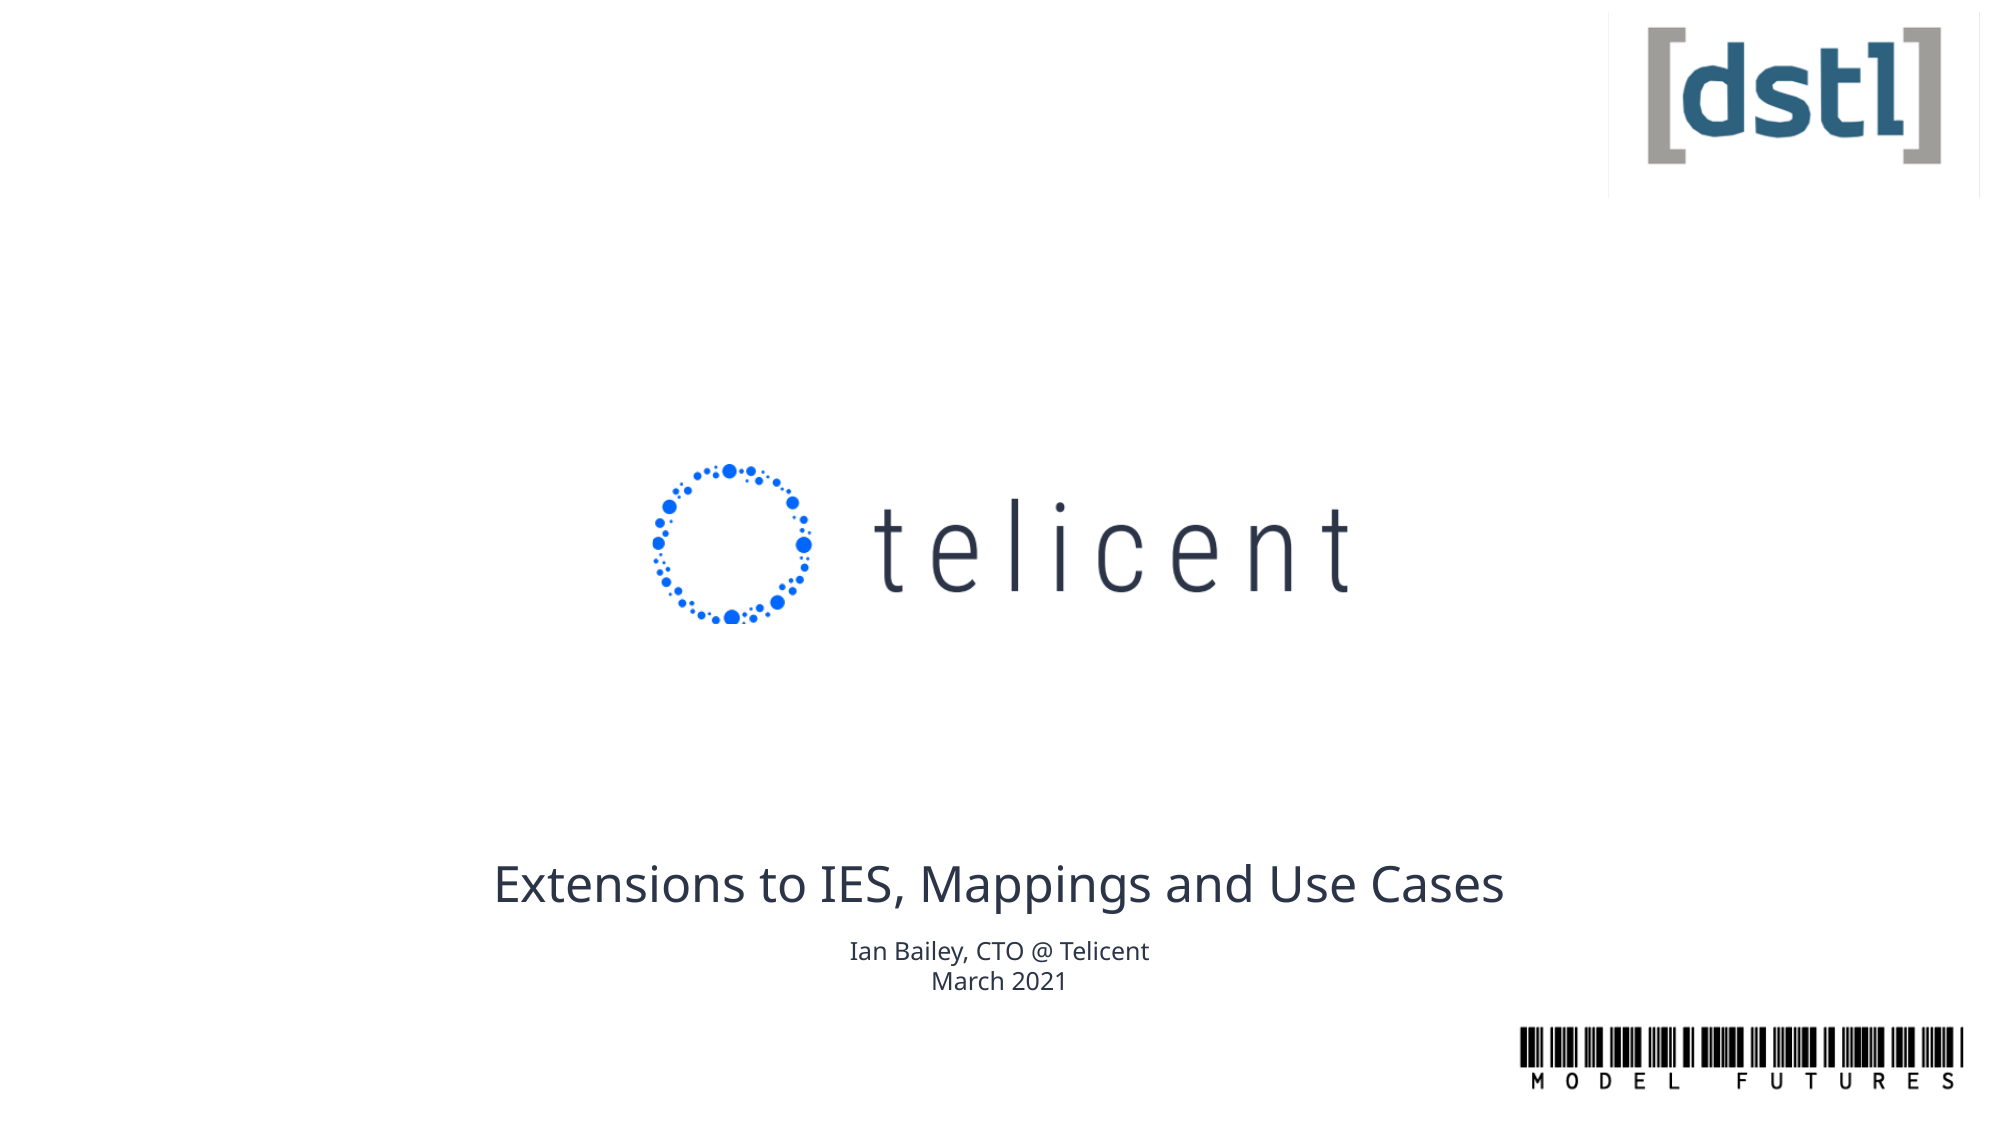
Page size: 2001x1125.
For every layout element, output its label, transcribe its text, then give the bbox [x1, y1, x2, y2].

text_box Extensions to IES, Mappings and Use Cases Ian Bailey, CTO @ Telicent March 2021 [484, 844, 1516, 1004]
picture [1480, 997, 2000, 1125]
picture [1607, 12, 1981, 198]
picture [652, 464, 1348, 624]
